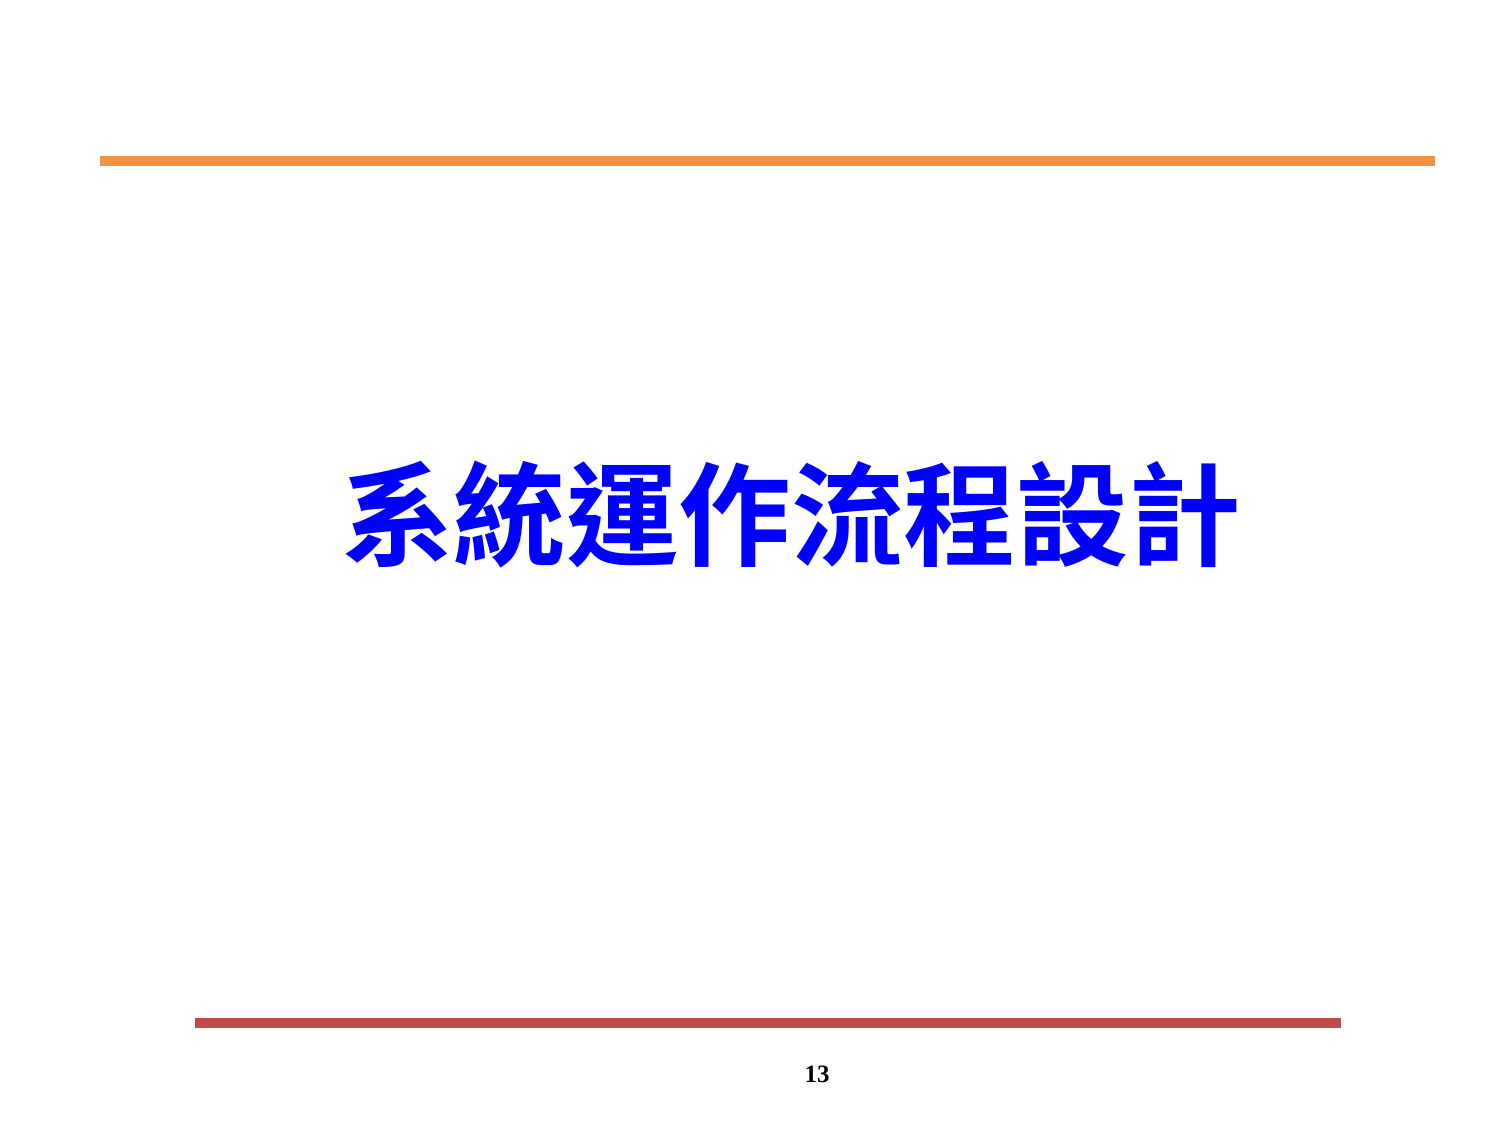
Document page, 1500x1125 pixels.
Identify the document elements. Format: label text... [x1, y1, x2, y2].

slide_number 13 [785, 1042, 845, 1103]
title 系統運作流程設計 [112, 392, 1471, 634]
